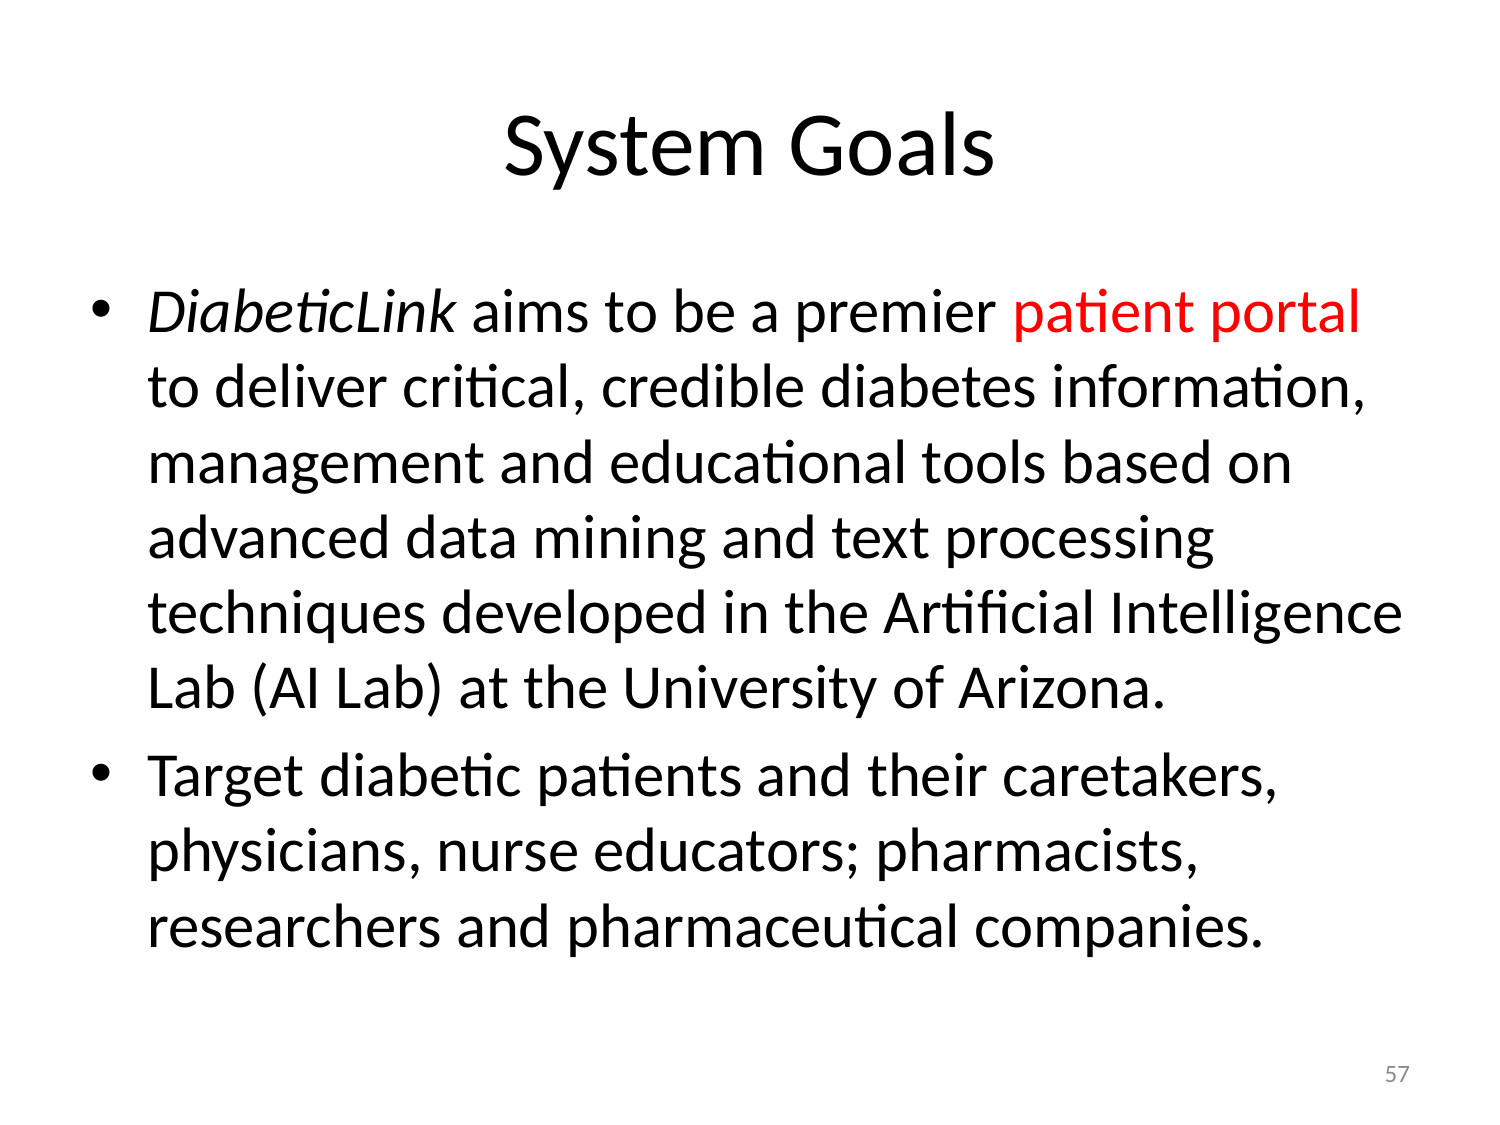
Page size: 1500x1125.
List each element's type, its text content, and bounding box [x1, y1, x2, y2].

slide_number 57 [1074, 1042, 1425, 1103]
title System Goals [75, 45, 1425, 233]
list DiabeticLink aims to be a premier patient portal to deliver critical, credible diabetes information, management and educational tools based on advanced data mining and text processing techniques developed in the Artificial Intelligence Lab (AI Lab) at the University of Arizona. Target diabetic patients and their caretakers, physicians, nurse educators; pharmacists, researchers and pharmaceutical companies. [75, 262, 1425, 1005]
